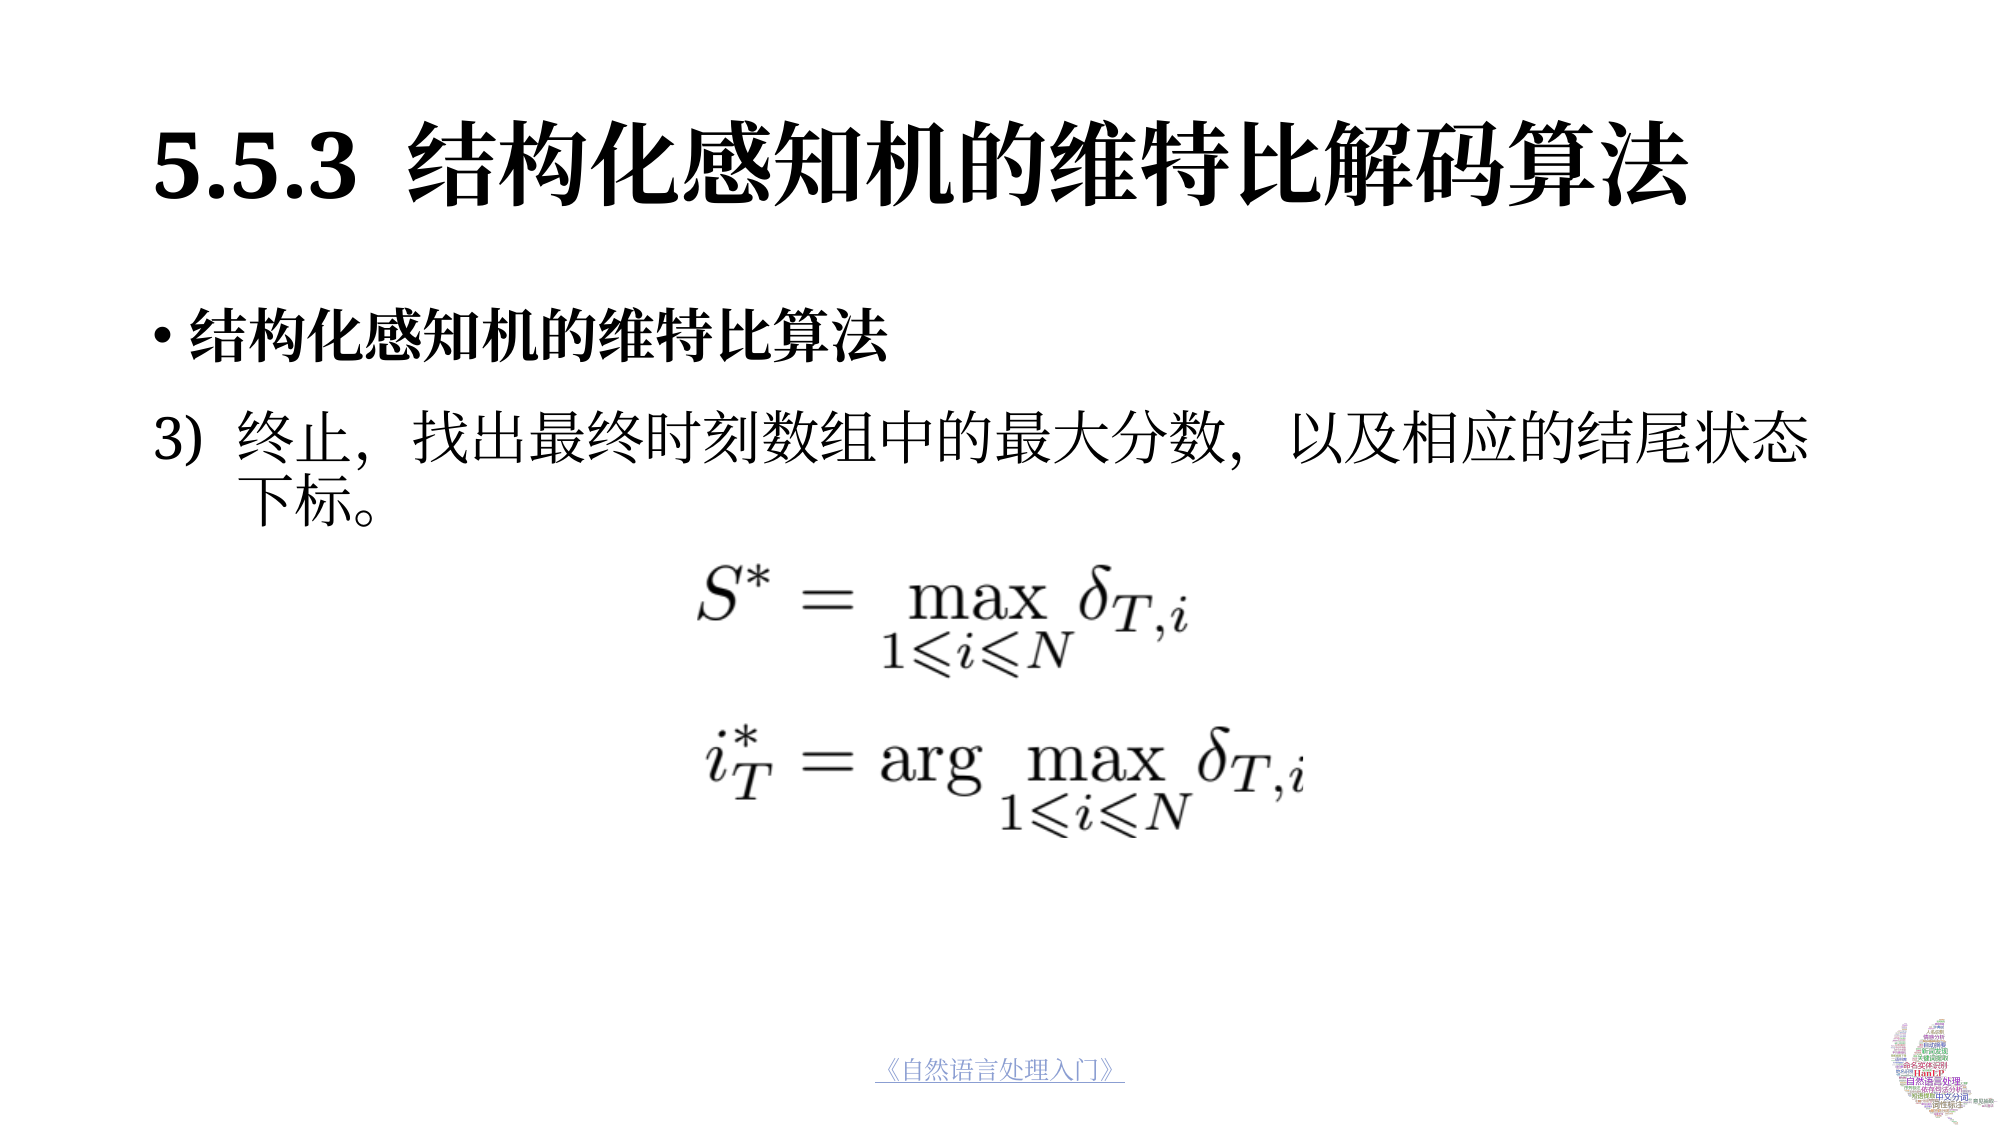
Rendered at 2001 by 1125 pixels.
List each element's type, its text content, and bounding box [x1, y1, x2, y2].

title 5.5.3 结构化感知机的维特比解码算法 [137, 59, 1863, 278]
picture [1888, 1016, 2000, 1125]
footer 《自然语言处理入门》 [662, 1042, 1338, 1103]
picture [696, 562, 1304, 838]
